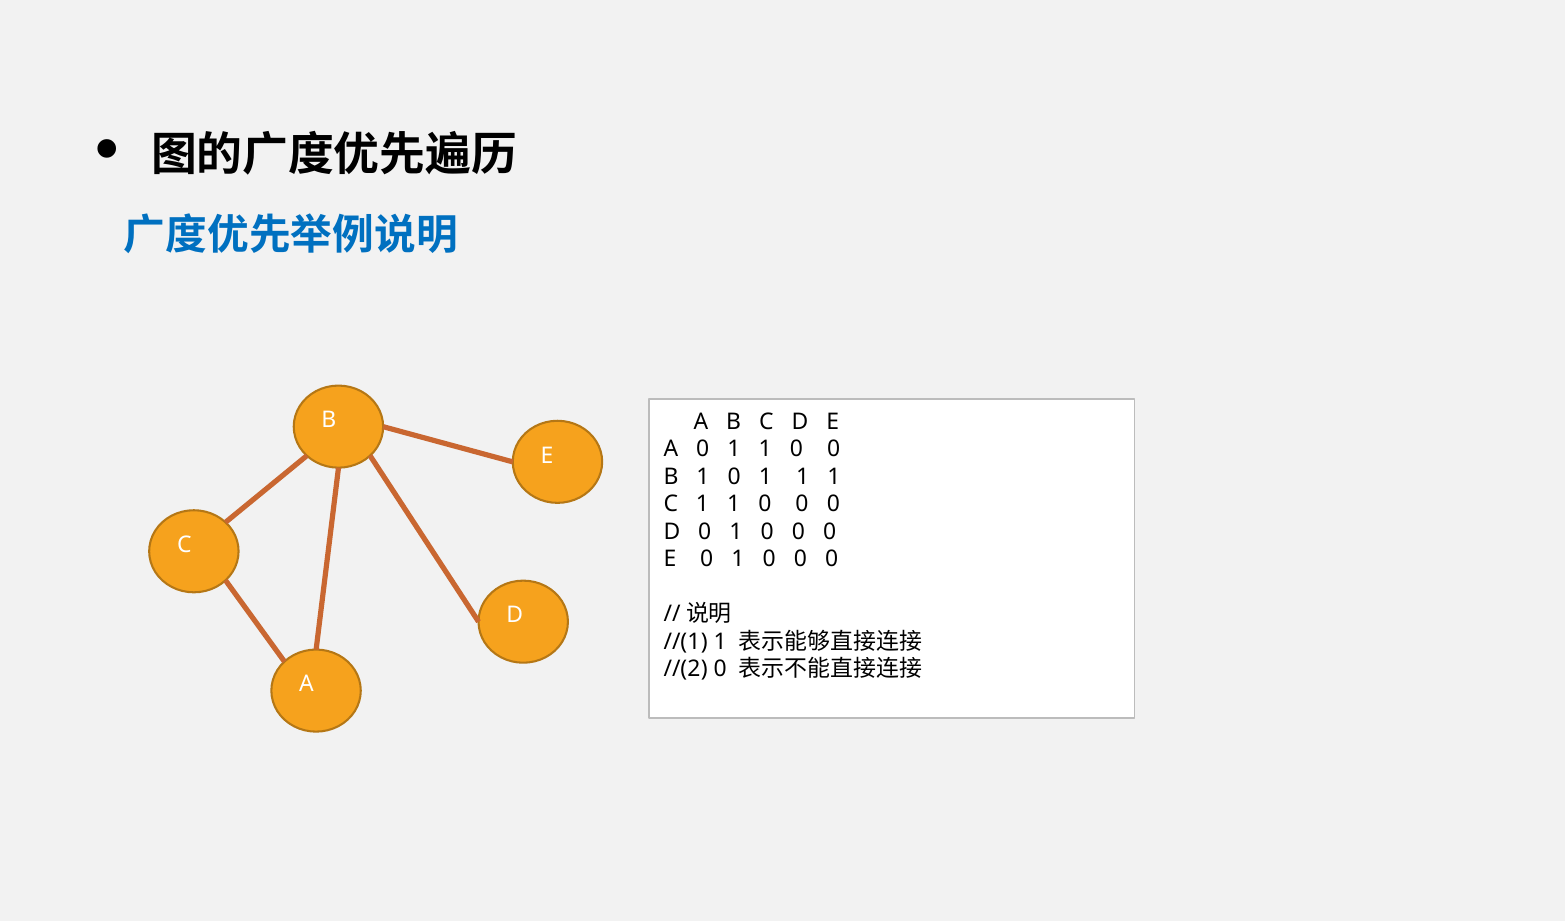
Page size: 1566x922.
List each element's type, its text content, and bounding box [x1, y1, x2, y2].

text_box A B C D E A 0 1 1 0 0 B 1 0 1 1 1 C 1 1 0 0 0 D 0 1 0 0 0 E 0 1 0 0 0 //说明 //(1) 1 表示能够直接连接 //(2) 0 表示不能直接连接 [648, 399, 1135, 718]
text_box 图的广度优先遍历 [79, 123, 1325, 188]
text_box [149, 385, 603, 732]
text_box 广度优先举例说明 [109, 200, 1492, 351]
